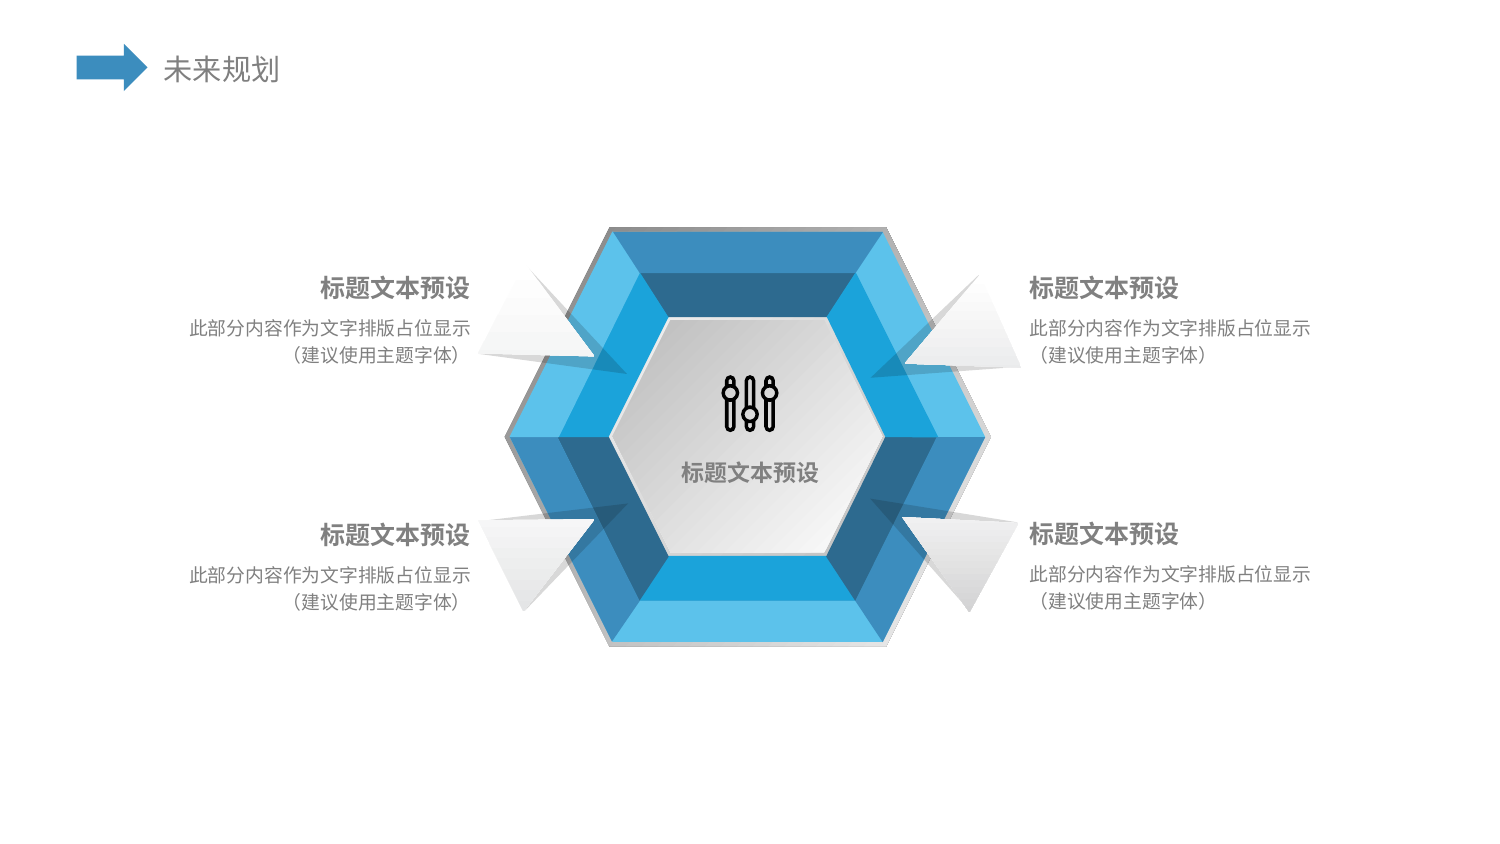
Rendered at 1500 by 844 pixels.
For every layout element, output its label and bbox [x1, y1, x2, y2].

text_box [493, 227, 1007, 260]
text_box [88, 262, 1412, 635]
text_box [493, 643, 1007, 647]
